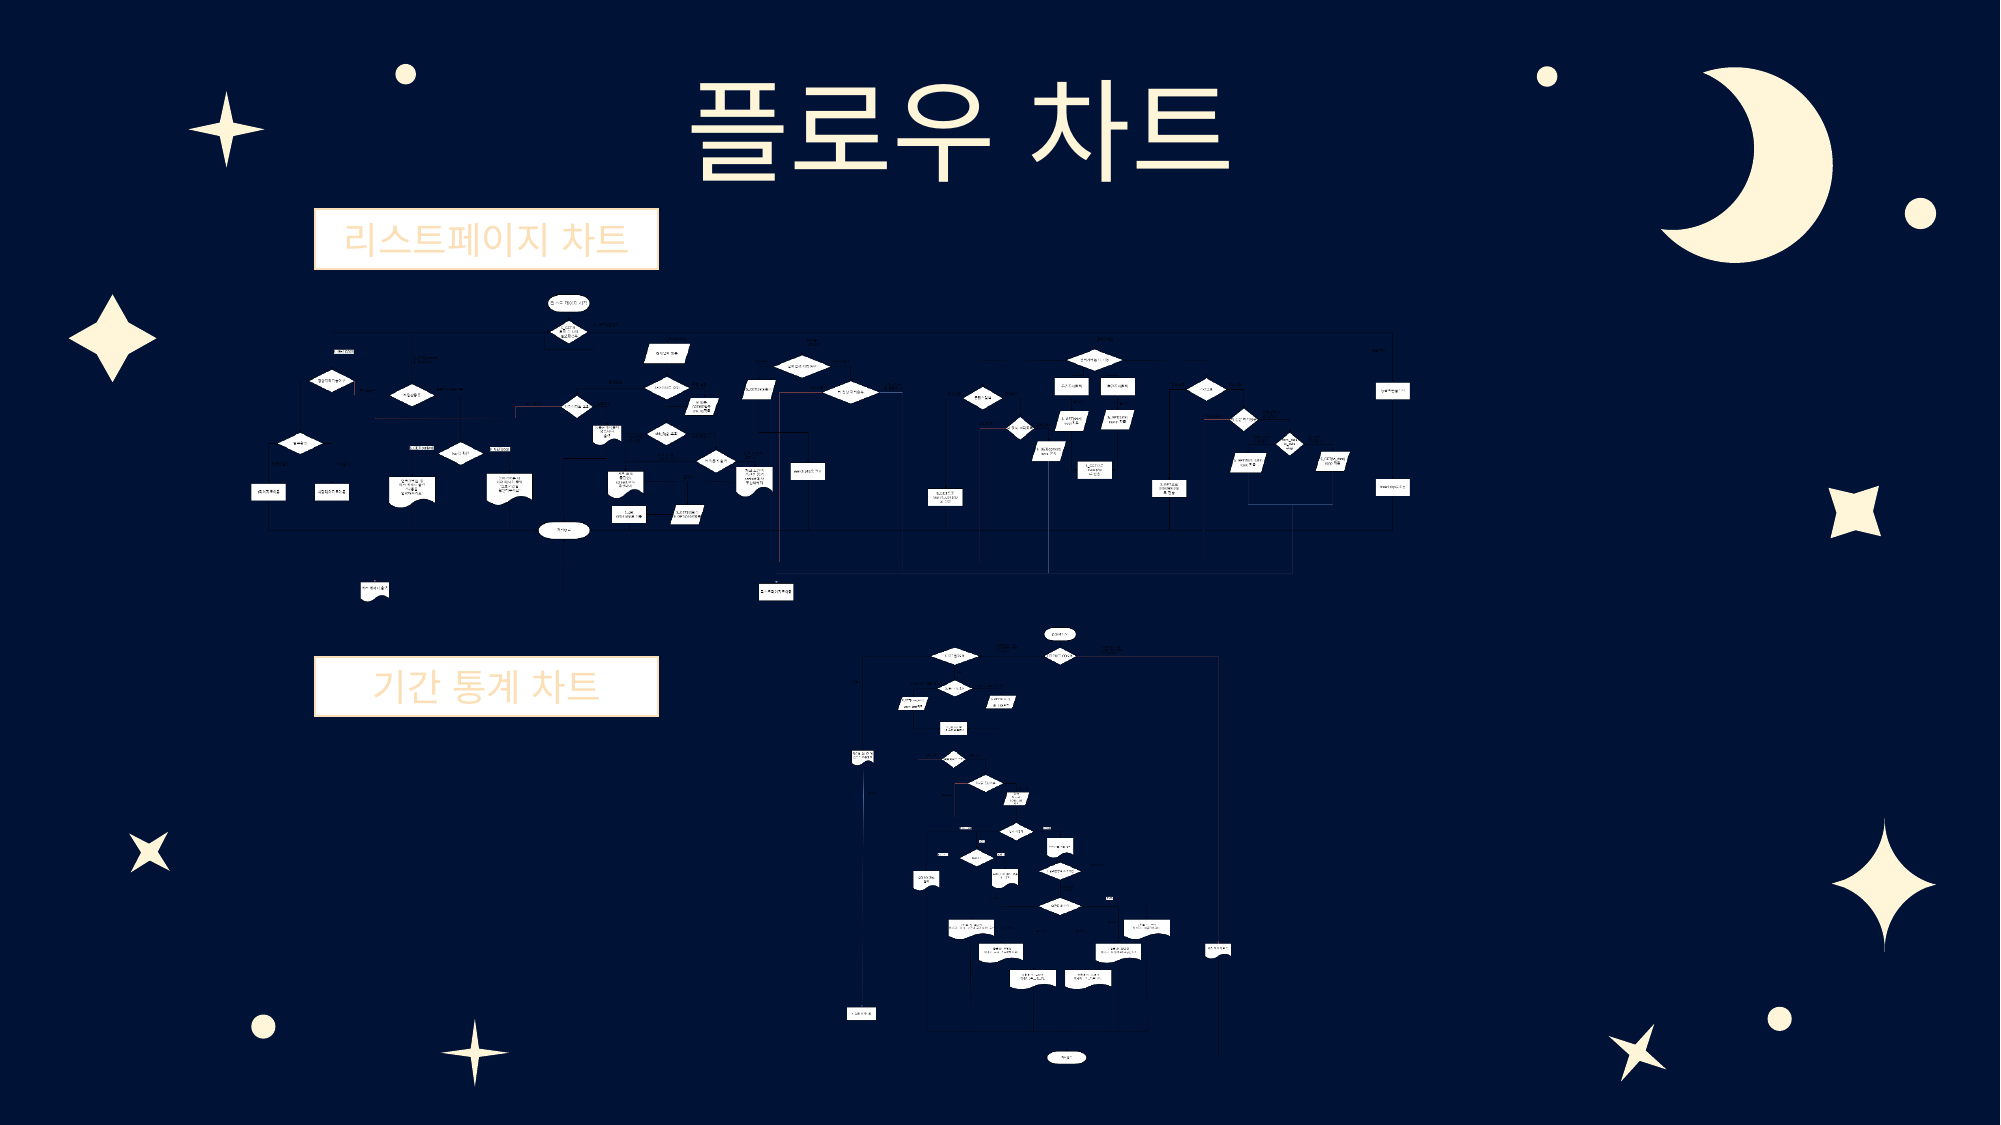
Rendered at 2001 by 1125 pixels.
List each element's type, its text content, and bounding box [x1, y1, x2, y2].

text_box [1826, 484, 1883, 540]
text_box [188, 91, 265, 168]
text_box [1608, 1023, 1668, 1083]
text_box 플로우 차트 [386, 53, 1536, 204]
text_box [66, 292, 159, 385]
text_box [1903, 196, 1938, 231]
text_box [1828, 817, 1937, 954]
text_box [1658, 66, 1834, 264]
picture [251, 294, 1410, 602]
text_box [1535, 65, 1559, 88]
text_box [126, 828, 173, 876]
text_box 리스트페이지 차트 [314, 208, 659, 270]
text_box [1766, 1005, 1793, 1032]
picture [847, 627, 1231, 1064]
text_box 기간 통계 차트 [314, 656, 659, 717]
text_box [440, 1018, 509, 1087]
text_box [250, 1013, 277, 1040]
